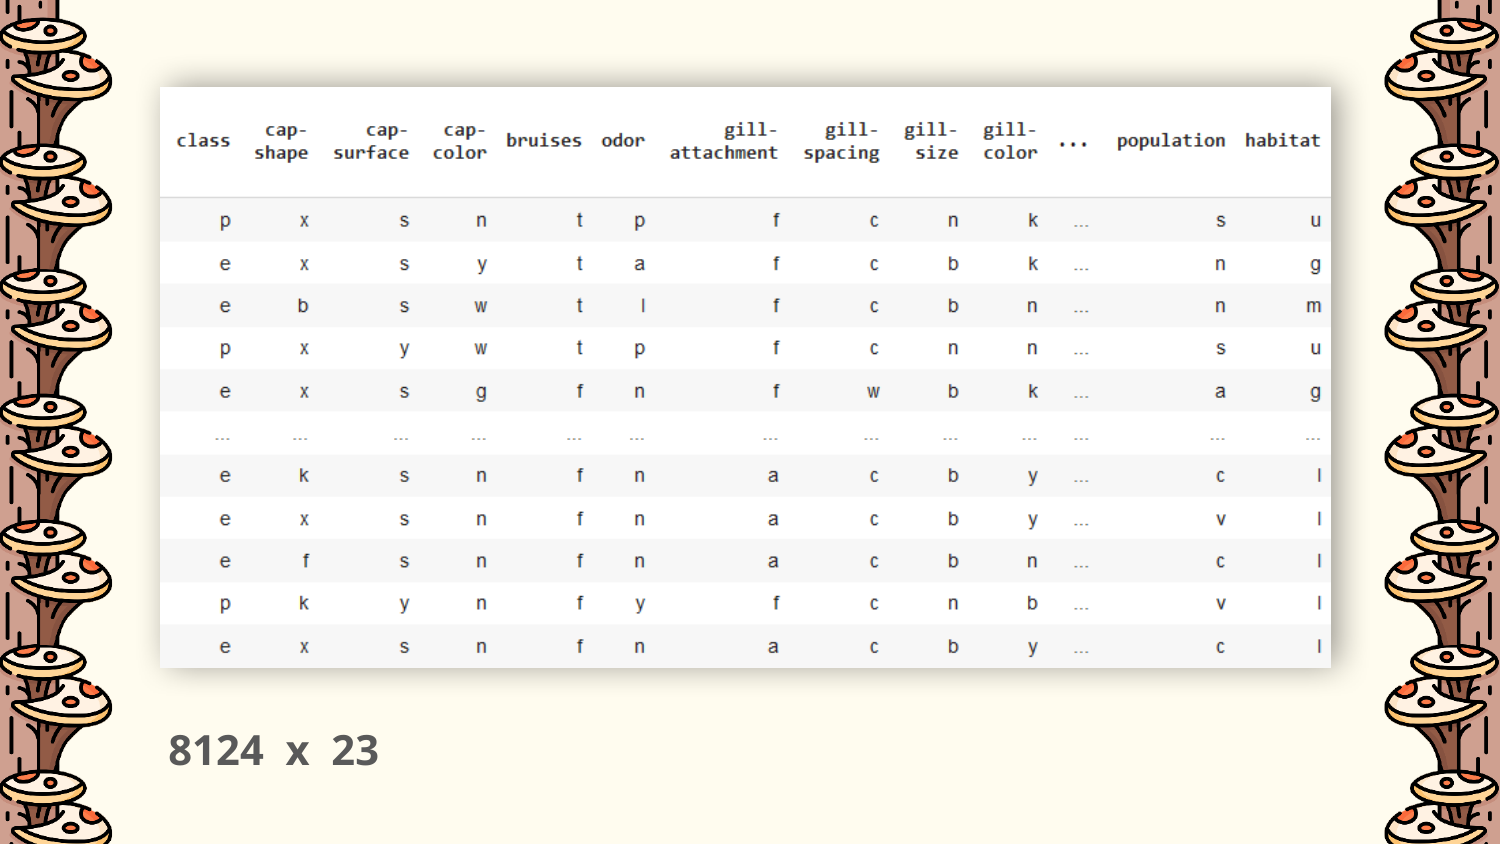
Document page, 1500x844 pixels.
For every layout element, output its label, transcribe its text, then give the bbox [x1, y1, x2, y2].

text_box 8124 x 23 [153, 708, 881, 789]
picture [1380, 0, 1500, 844]
picture [0, 0, 117, 844]
picture [160, 87, 1331, 668]
